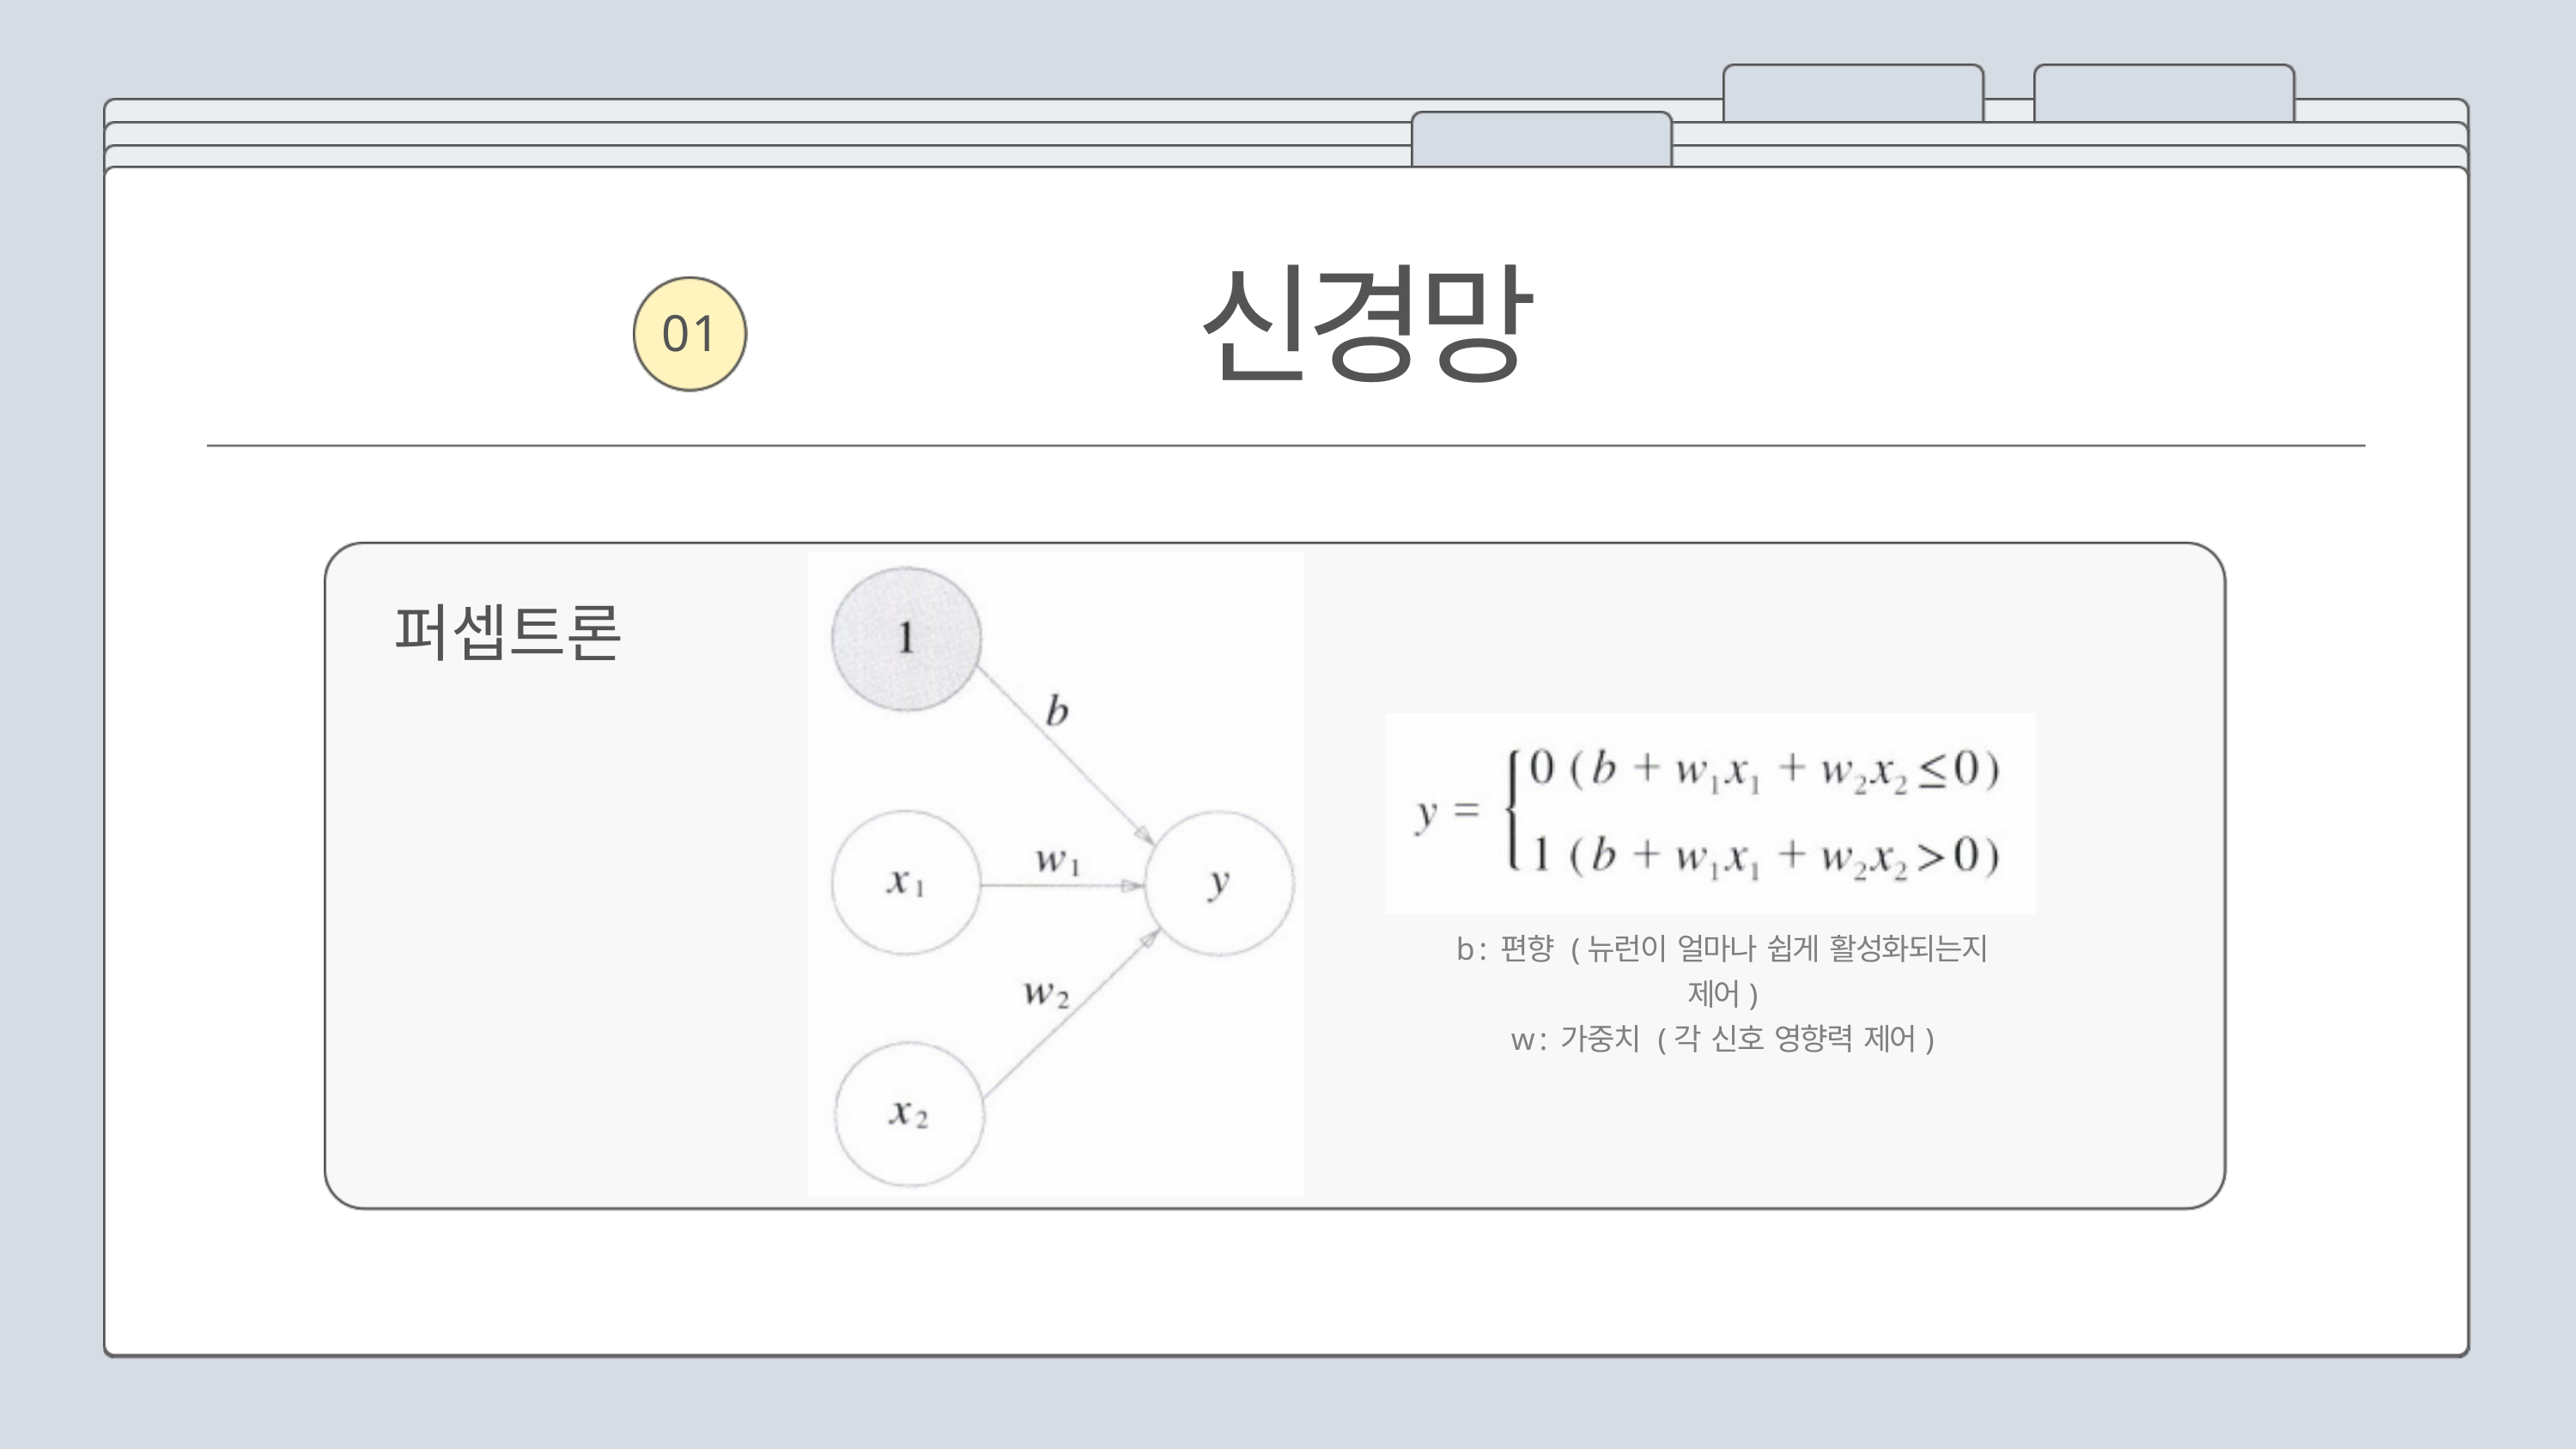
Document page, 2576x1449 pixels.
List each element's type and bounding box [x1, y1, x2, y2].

picture [103, 64, 2471, 1360]
